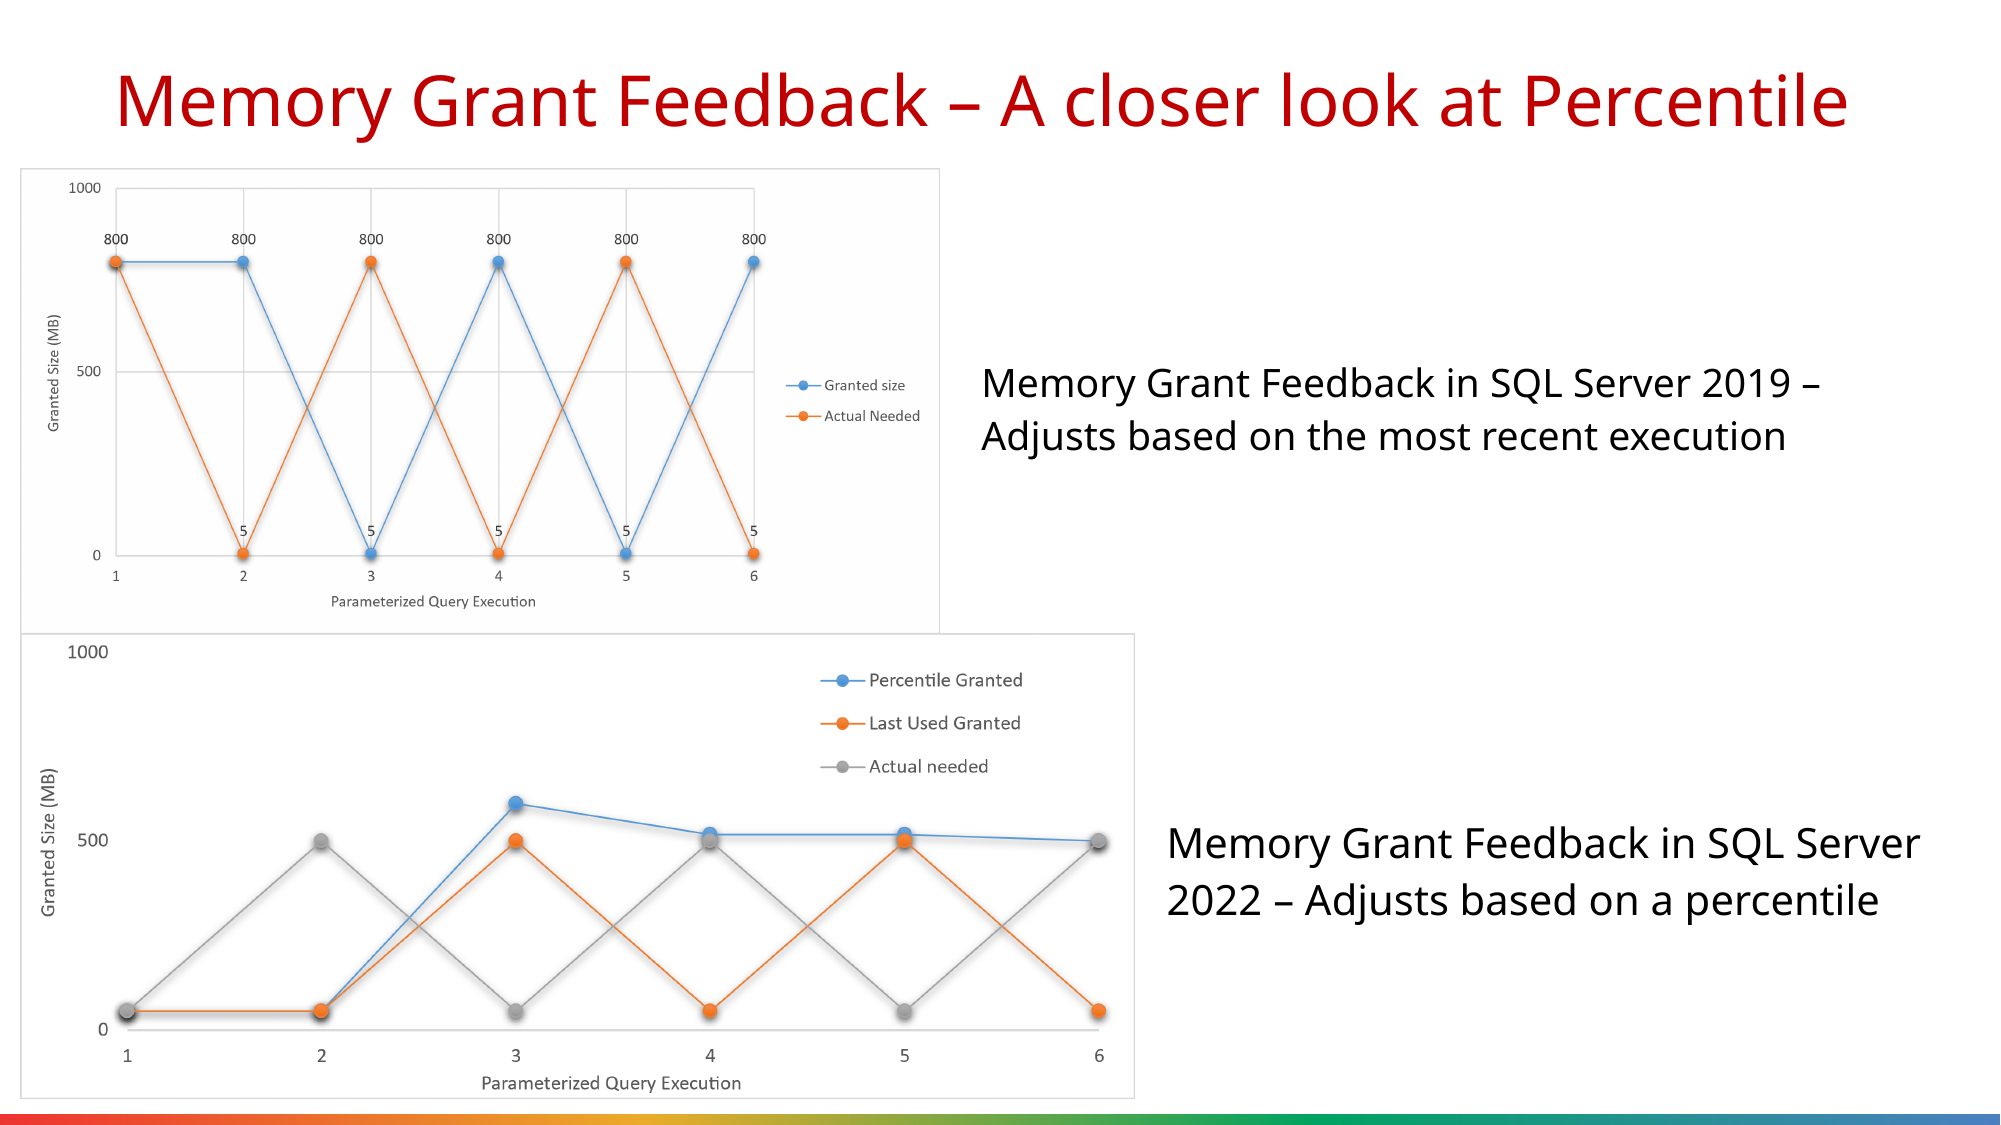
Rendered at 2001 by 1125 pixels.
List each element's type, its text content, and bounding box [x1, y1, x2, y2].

text_box Memory Grant Feedback in SQL Server 2022 – Adjusts based on a percentile [1151, 806, 2000, 950]
picture [0, 1114, 2000, 1125]
picture [20, 168, 1136, 1099]
title Memory Grant Feedback – A closer look at Percentile [99, 5, 1907, 193]
list Memory Grant Feedback in SQL Server 2019 – Adjusts based on the most recent execution [966, 347, 1940, 470]
